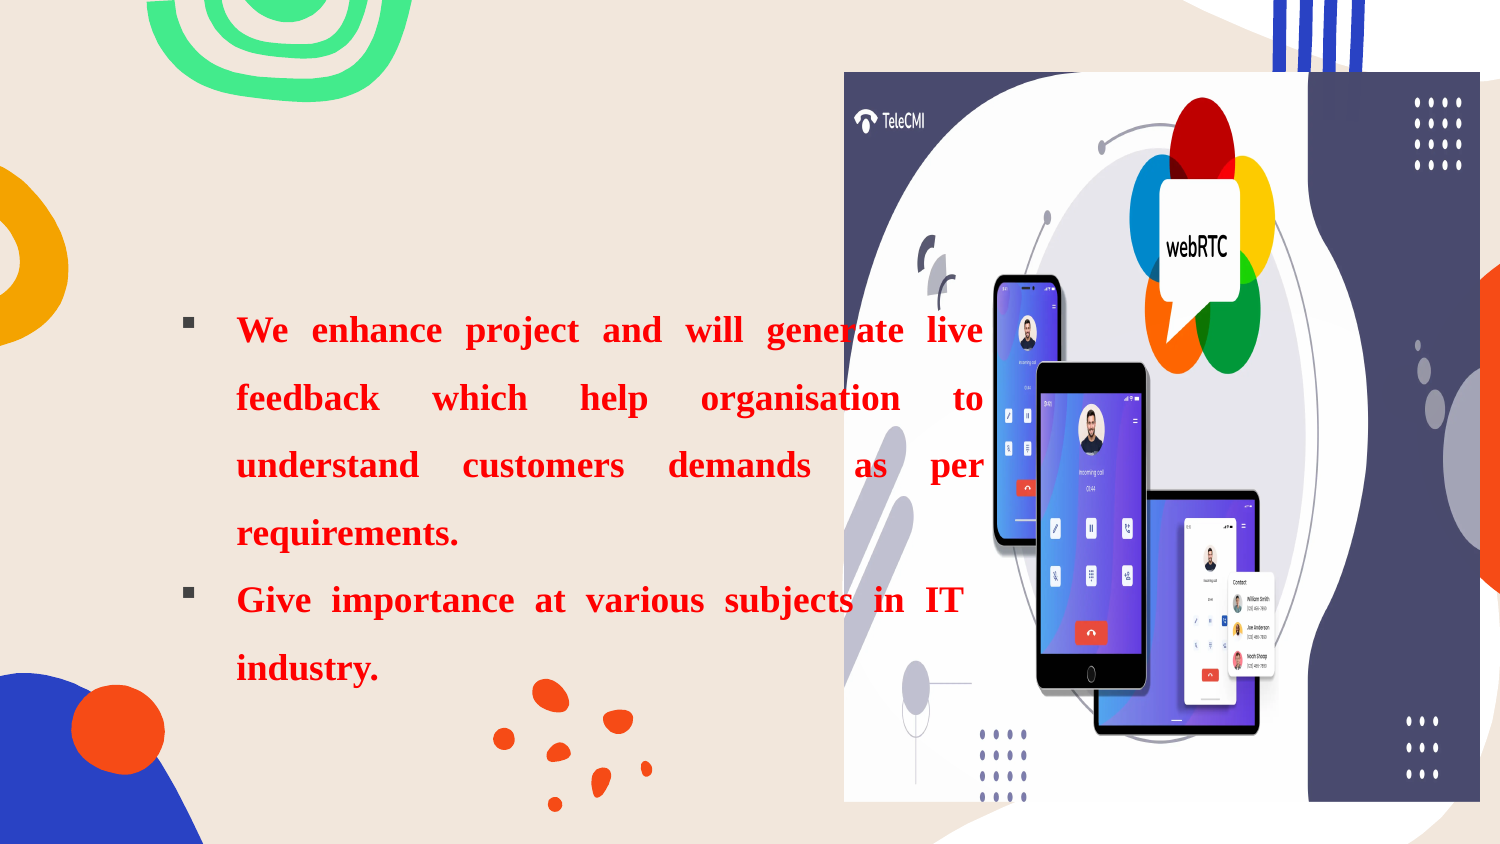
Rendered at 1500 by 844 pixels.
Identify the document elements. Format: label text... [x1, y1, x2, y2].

picture [844, 72, 1481, 802]
list We enhance project and will generate live feedback which help organisation to understand customers demands as per requirements. Give importance at various subjects in IT industry. [165, 267, 839, 594]
